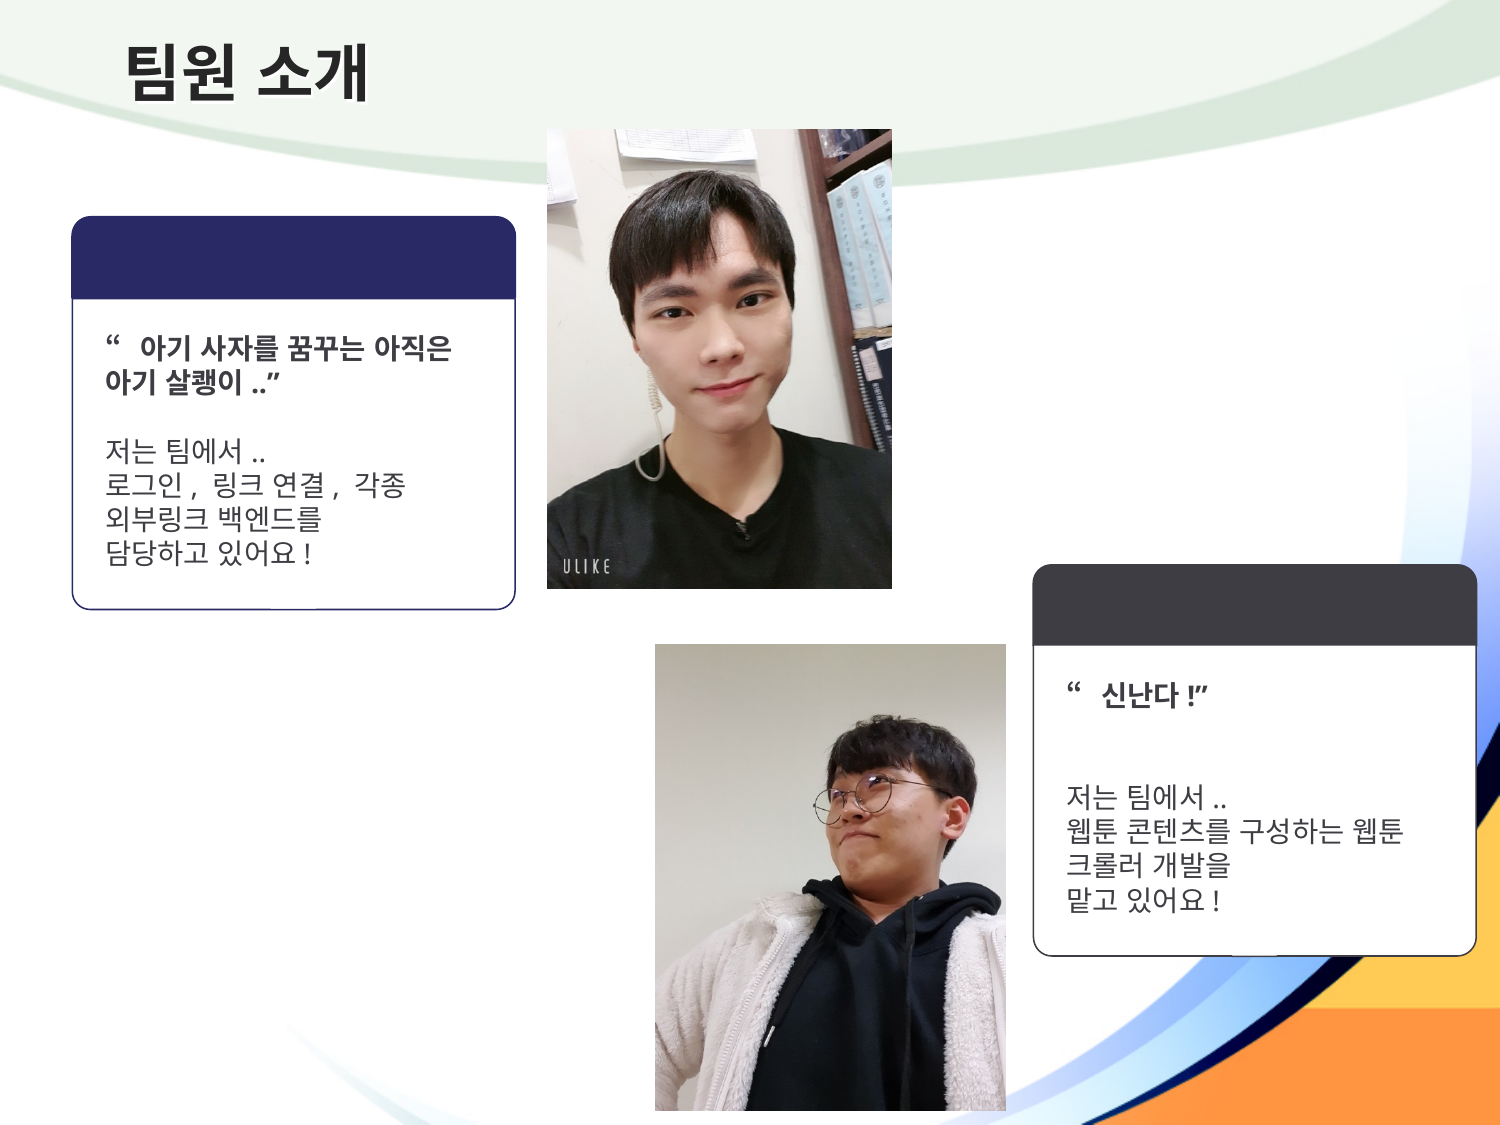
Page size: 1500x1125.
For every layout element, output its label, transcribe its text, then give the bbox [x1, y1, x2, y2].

picture [0, 0, 1500, 1125]
text_box “신난다!” 저는 팀에서.. 웹툰 콘텐츠를 구성하는 웹툰 크롤러 개발을 맡고 있어요! [1033, 644, 1477, 957]
text_box 서진영 [71, 215, 517, 299]
text_box 허태정 [1032, 564, 1478, 646]
title 팀원 소개 [108, 30, 1459, 113]
text_box “아기 사자를 꿈꾸는 아직은 아기 살쾡이..” 저는 팀에서.. 로그인, 링크 연결, 각종 외부링크 백엔드를 담당하고 있어요! [72, 298, 516, 610]
